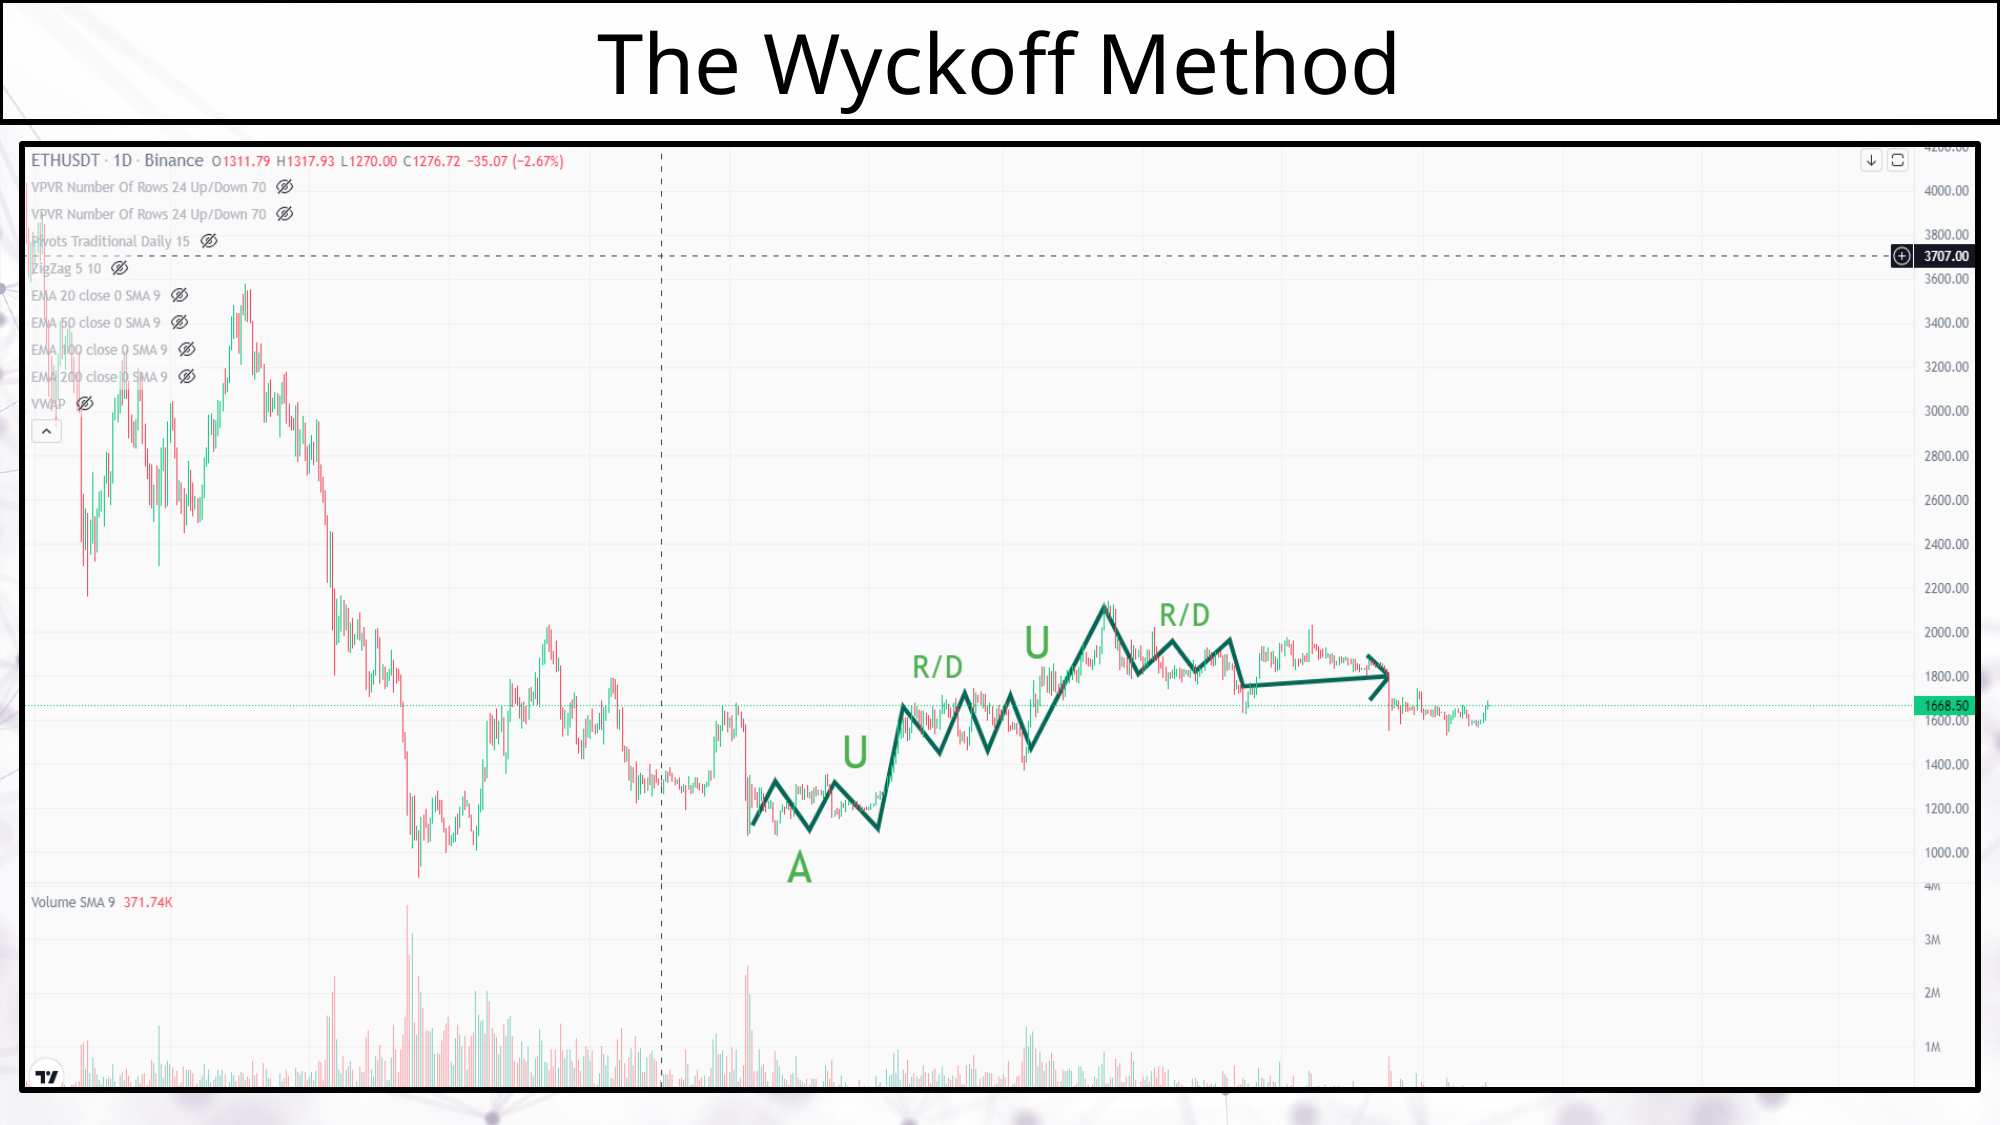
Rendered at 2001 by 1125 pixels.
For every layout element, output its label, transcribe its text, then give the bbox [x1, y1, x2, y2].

title The Wyckoff Method [0, 0, 2000, 123]
picture [24, 146, 1976, 1088]
